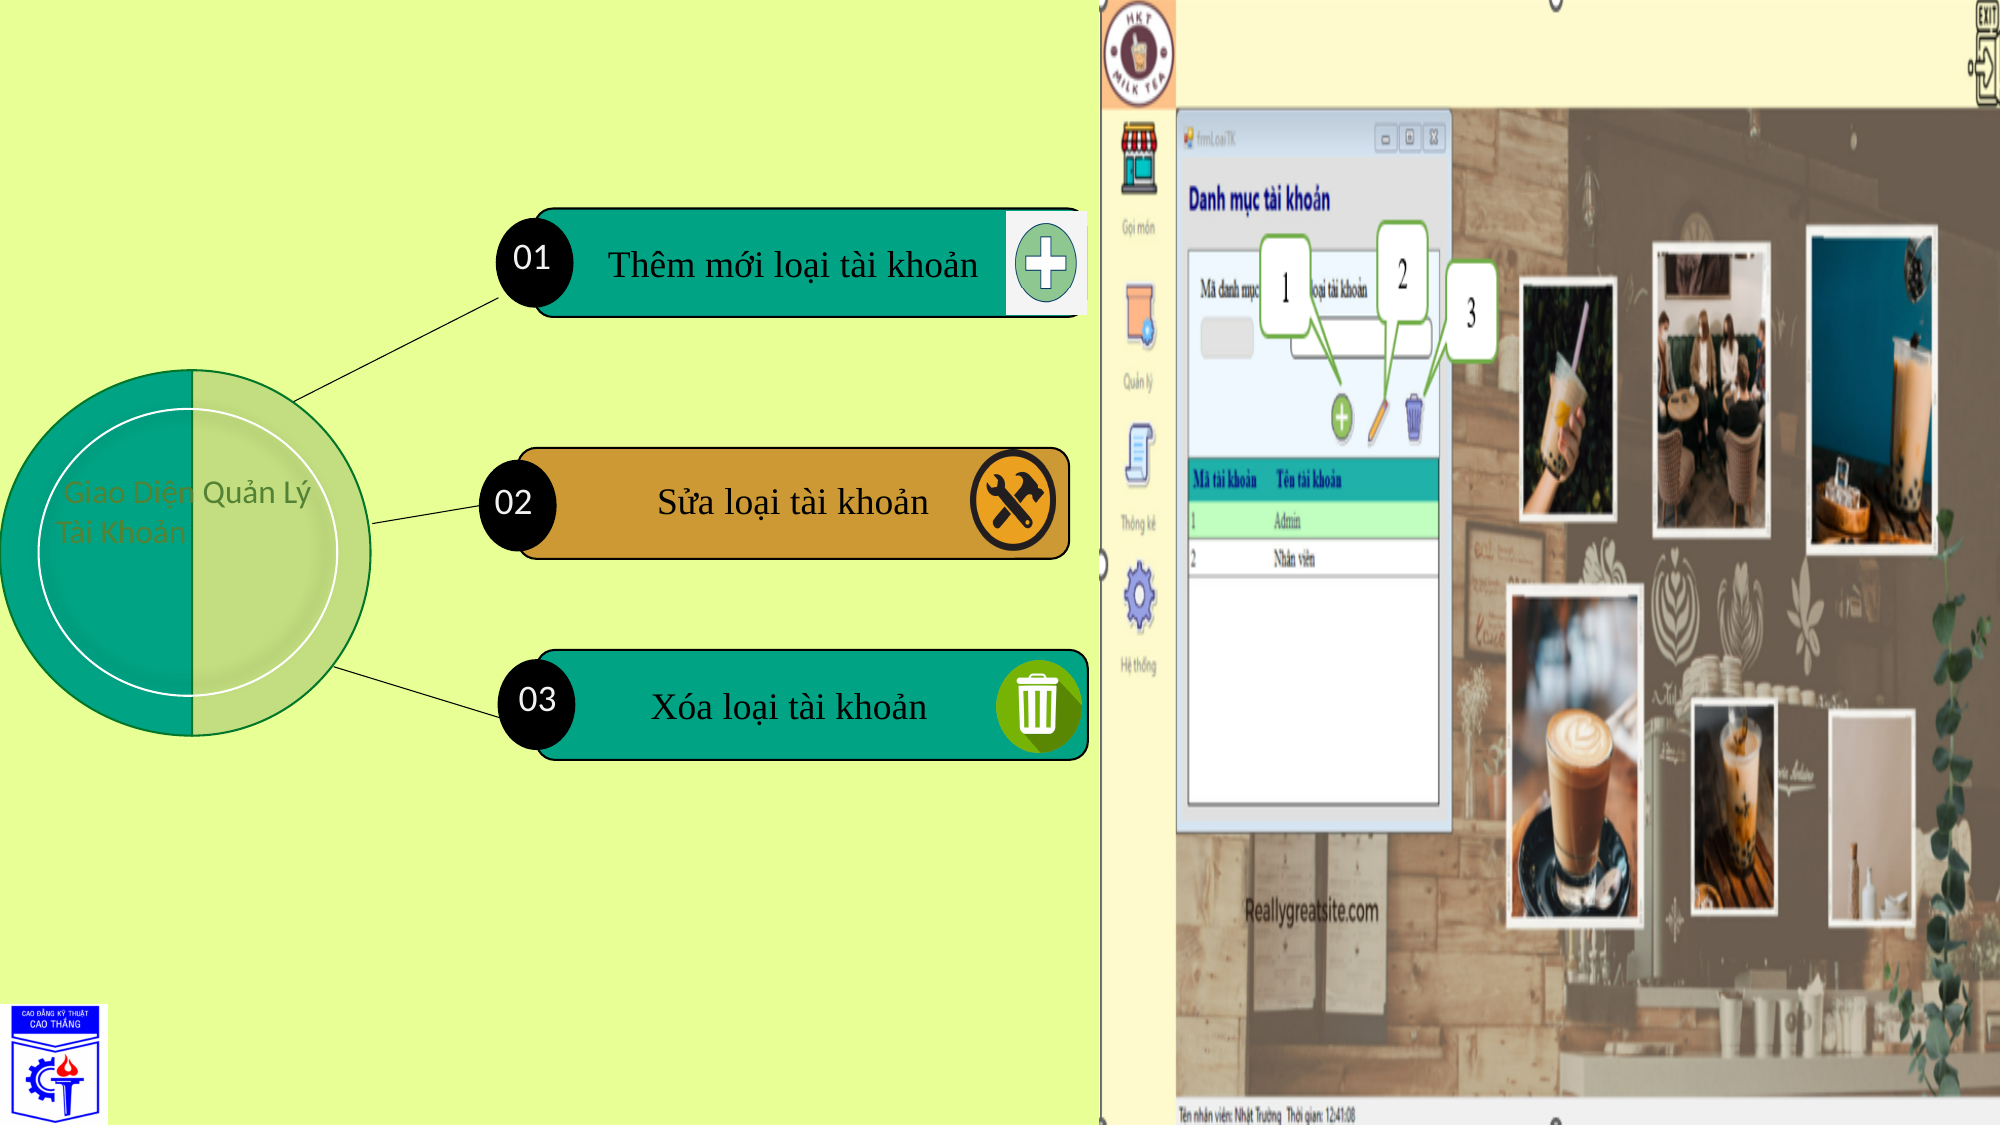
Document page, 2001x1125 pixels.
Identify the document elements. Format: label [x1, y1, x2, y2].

text_box [371, 666, 498, 719]
text_box [290, 297, 499, 404]
text_box [498, 649, 1088, 760]
text_box [372, 505, 479, 524]
text_box [0, 370, 371, 736]
text_box [479, 447, 1070, 559]
picture [1099, 0, 2000, 1125]
picture [0, 1004, 108, 1125]
text_box [496, 208, 1086, 317]
